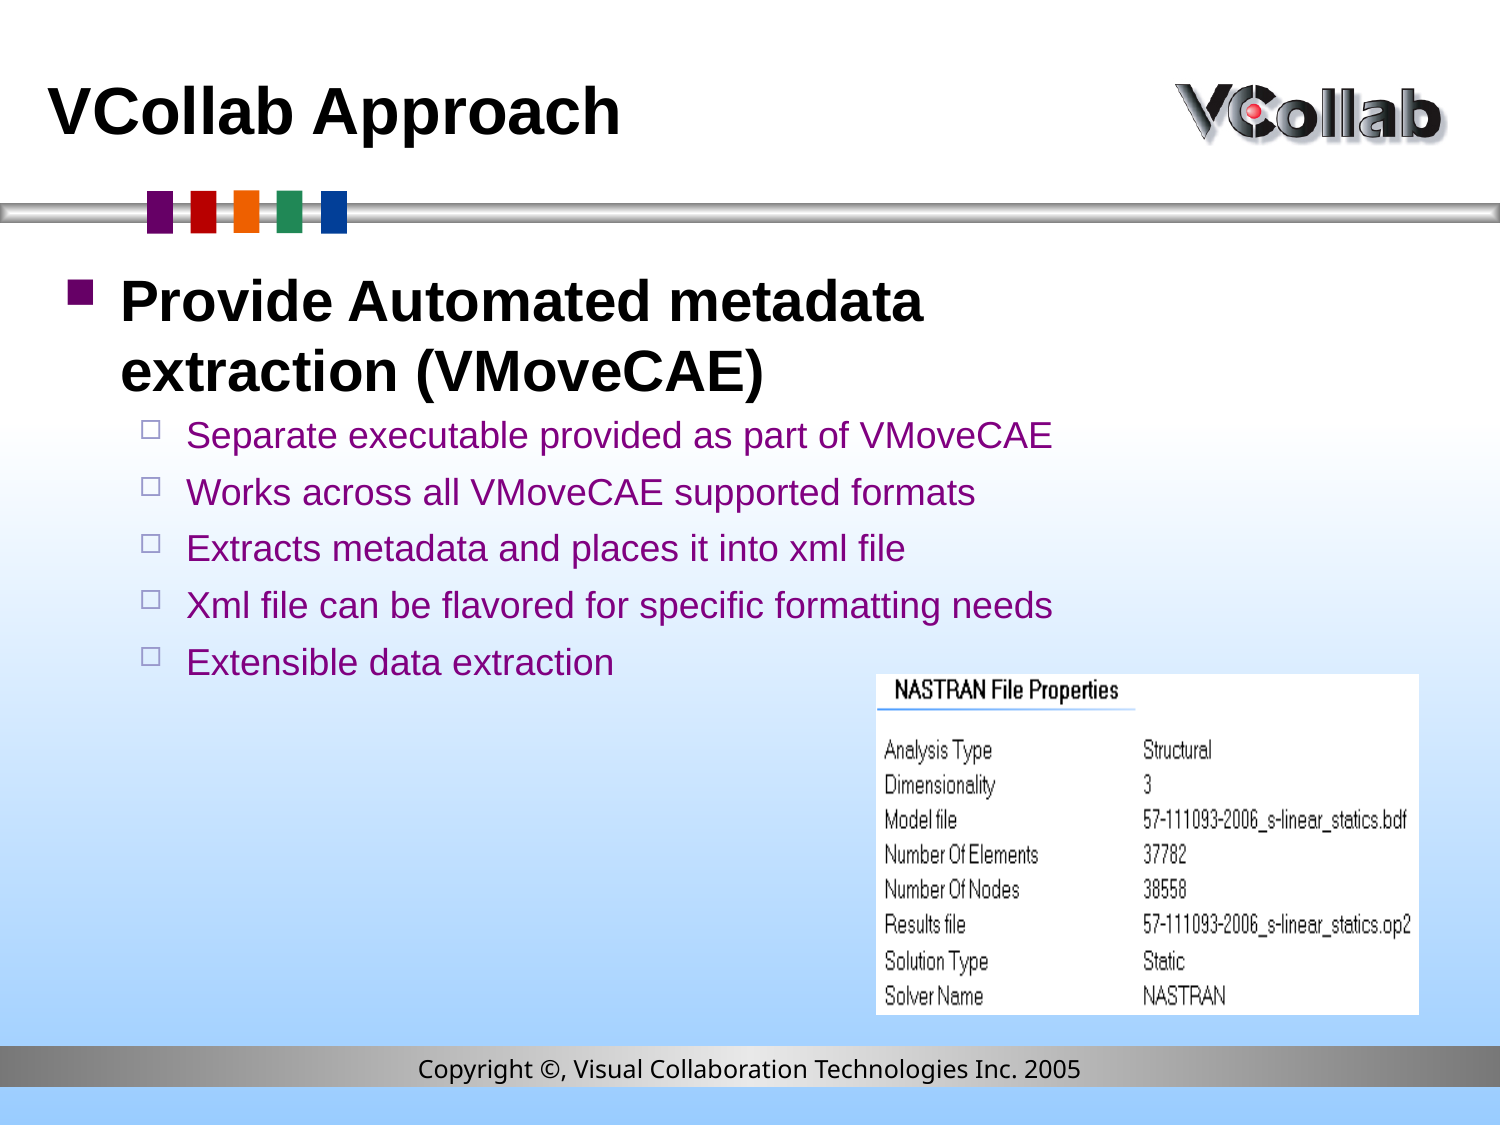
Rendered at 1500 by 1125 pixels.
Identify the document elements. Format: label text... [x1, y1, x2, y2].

picture [876, 674, 1419, 1016]
picture [1170, 78, 1448, 146]
title VCollab Approach [32, 63, 1021, 153]
list Provide Automated metadata extraction (VMoveCAE) Separate executable provided as part of VMoveCAE Works across all VMoveCAE supported formats Extracts metadata and places it into xml file Xml file can be flavored for specific formatting needs Extensible data extraction [48, 255, 1106, 1002]
